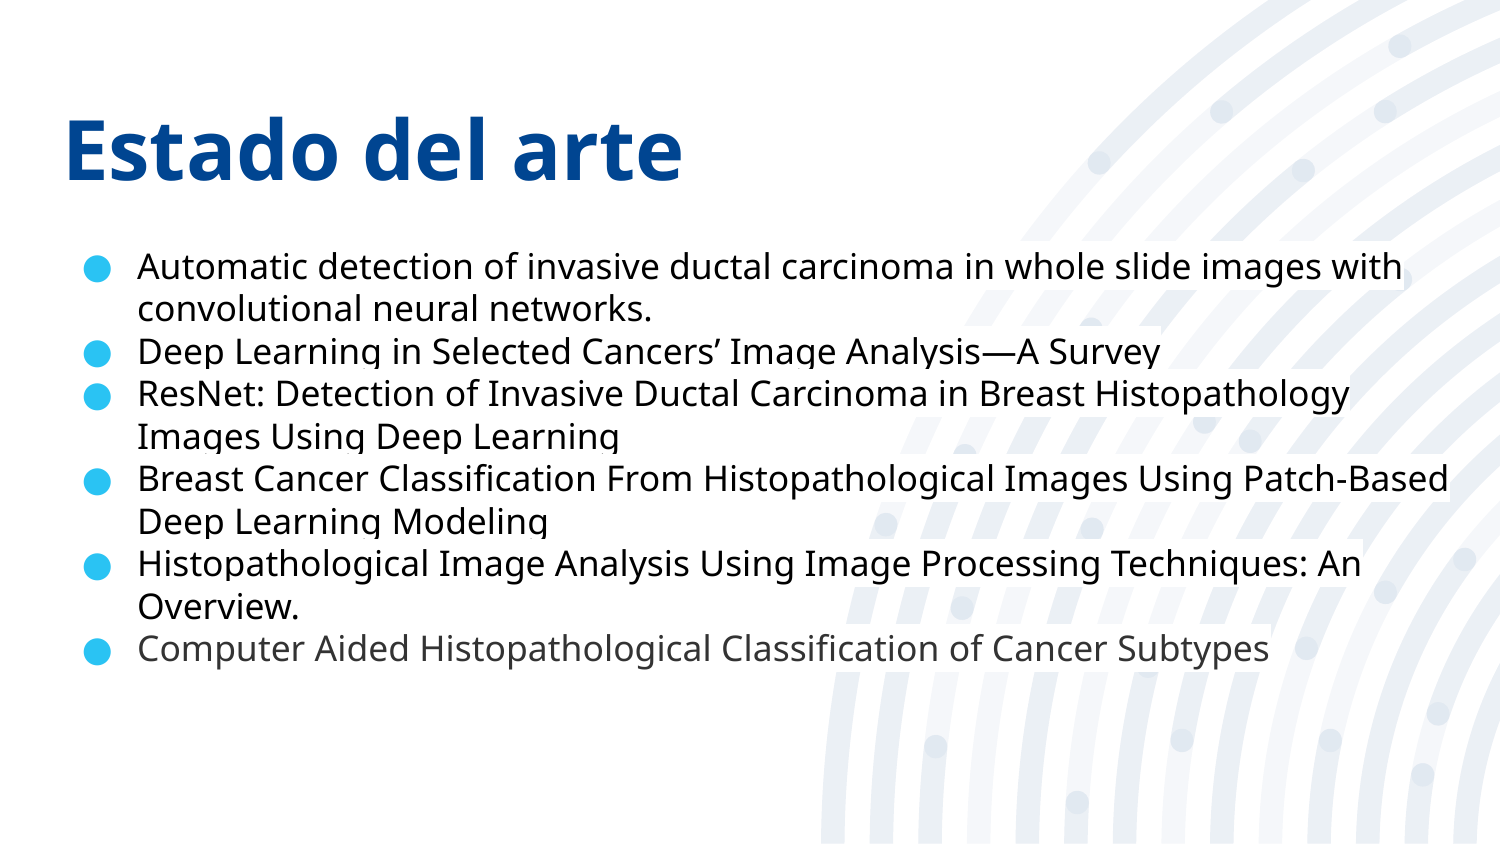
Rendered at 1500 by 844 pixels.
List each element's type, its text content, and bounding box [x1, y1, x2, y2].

title Estado del arte [62, 81, 1210, 199]
list Automatic detection of invasive ductal carcinoma in whole slide images with convolutional neural networks. Deep Learning in Selected Cancers’ Image Analysis—A Survey ResNet: Detection of Invasive Ductal Carcinoma in Breast Histopathology Images Using Deep Learning Breast Cancer Classification From Histopathological Images Using Patch-Based Deep Learning Modeling Histopathological Image Analysis Using Image Processing Techniques: An Overview. Computer Aided Histopathological Classification of Cancer Subtypes [62, 243, 1460, 635]
